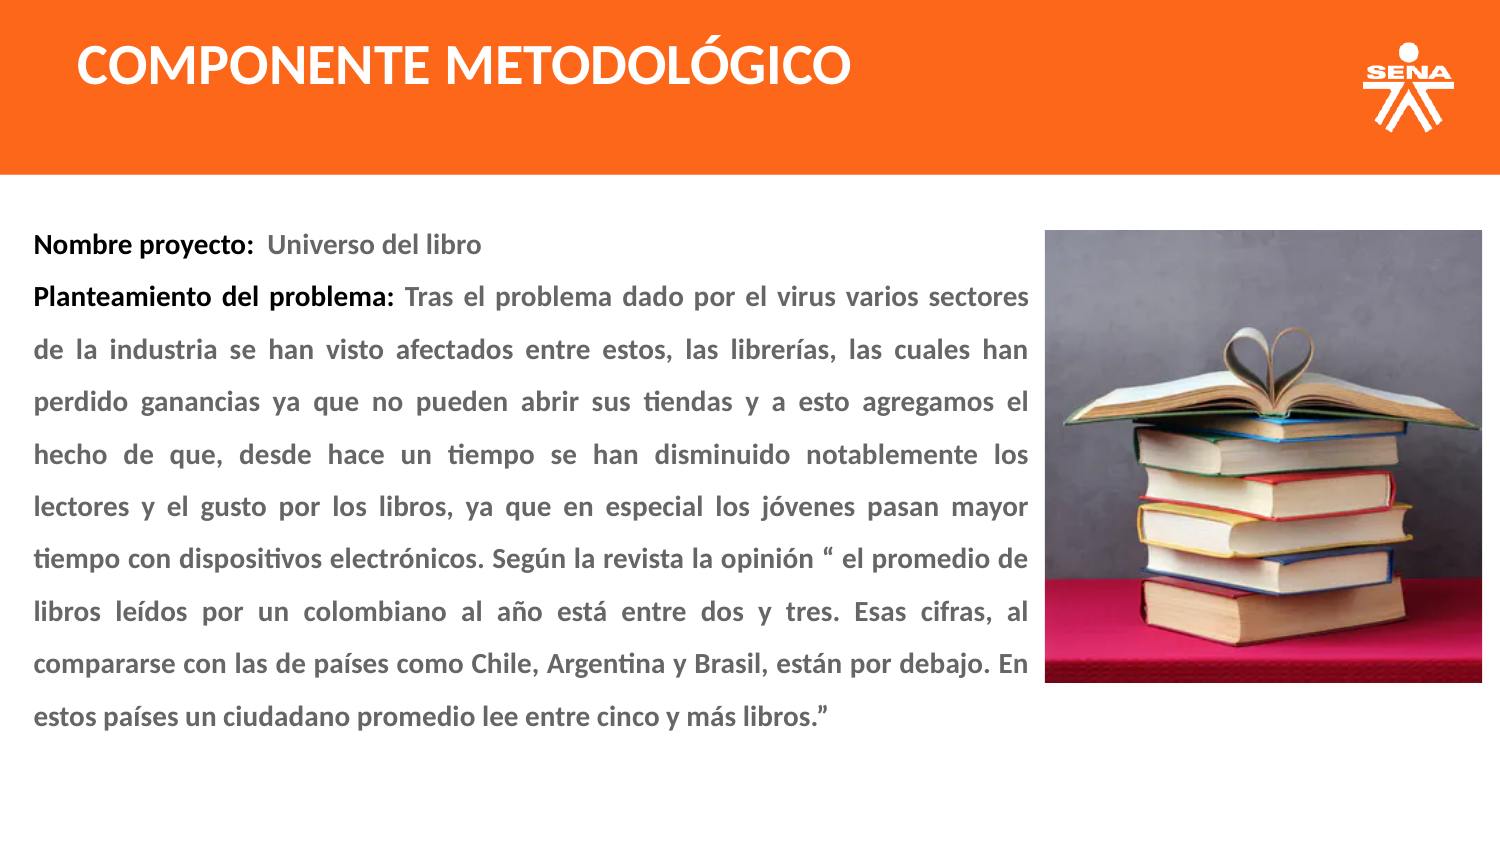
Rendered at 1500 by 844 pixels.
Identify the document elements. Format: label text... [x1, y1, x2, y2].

picture [0, 0, 1500, 844]
text_box Nombre proyecto: Universo del libro Planteamiento del problema: Tras el problema dado por el virus varios sectores de la industria se han visto afectados entre estos, las librerías, las cuales han perdido ganancias ya que no pueden abrir sus tiendas y a esto agregamos el hecho de que, desde hace un tiempo se han disminuido notablemente los lectores y el gusto por los libros, ya que en especial los jóvenes pasan mayor tiempo con dispositivos electrónicos. Según la revista la opinión “ el promedio de libros leídos por un colombiano al año está entre dos y tres. Esas cifras, al compararse con las de países como Chile, Argentina y Brasil, están por debajo. En estos países un ciudadano promedio lee entre cinco y más libros.” [18, 200, 1045, 804]
text_box COMPONENTE METODOLÓGICO [62, 19, 1291, 176]
